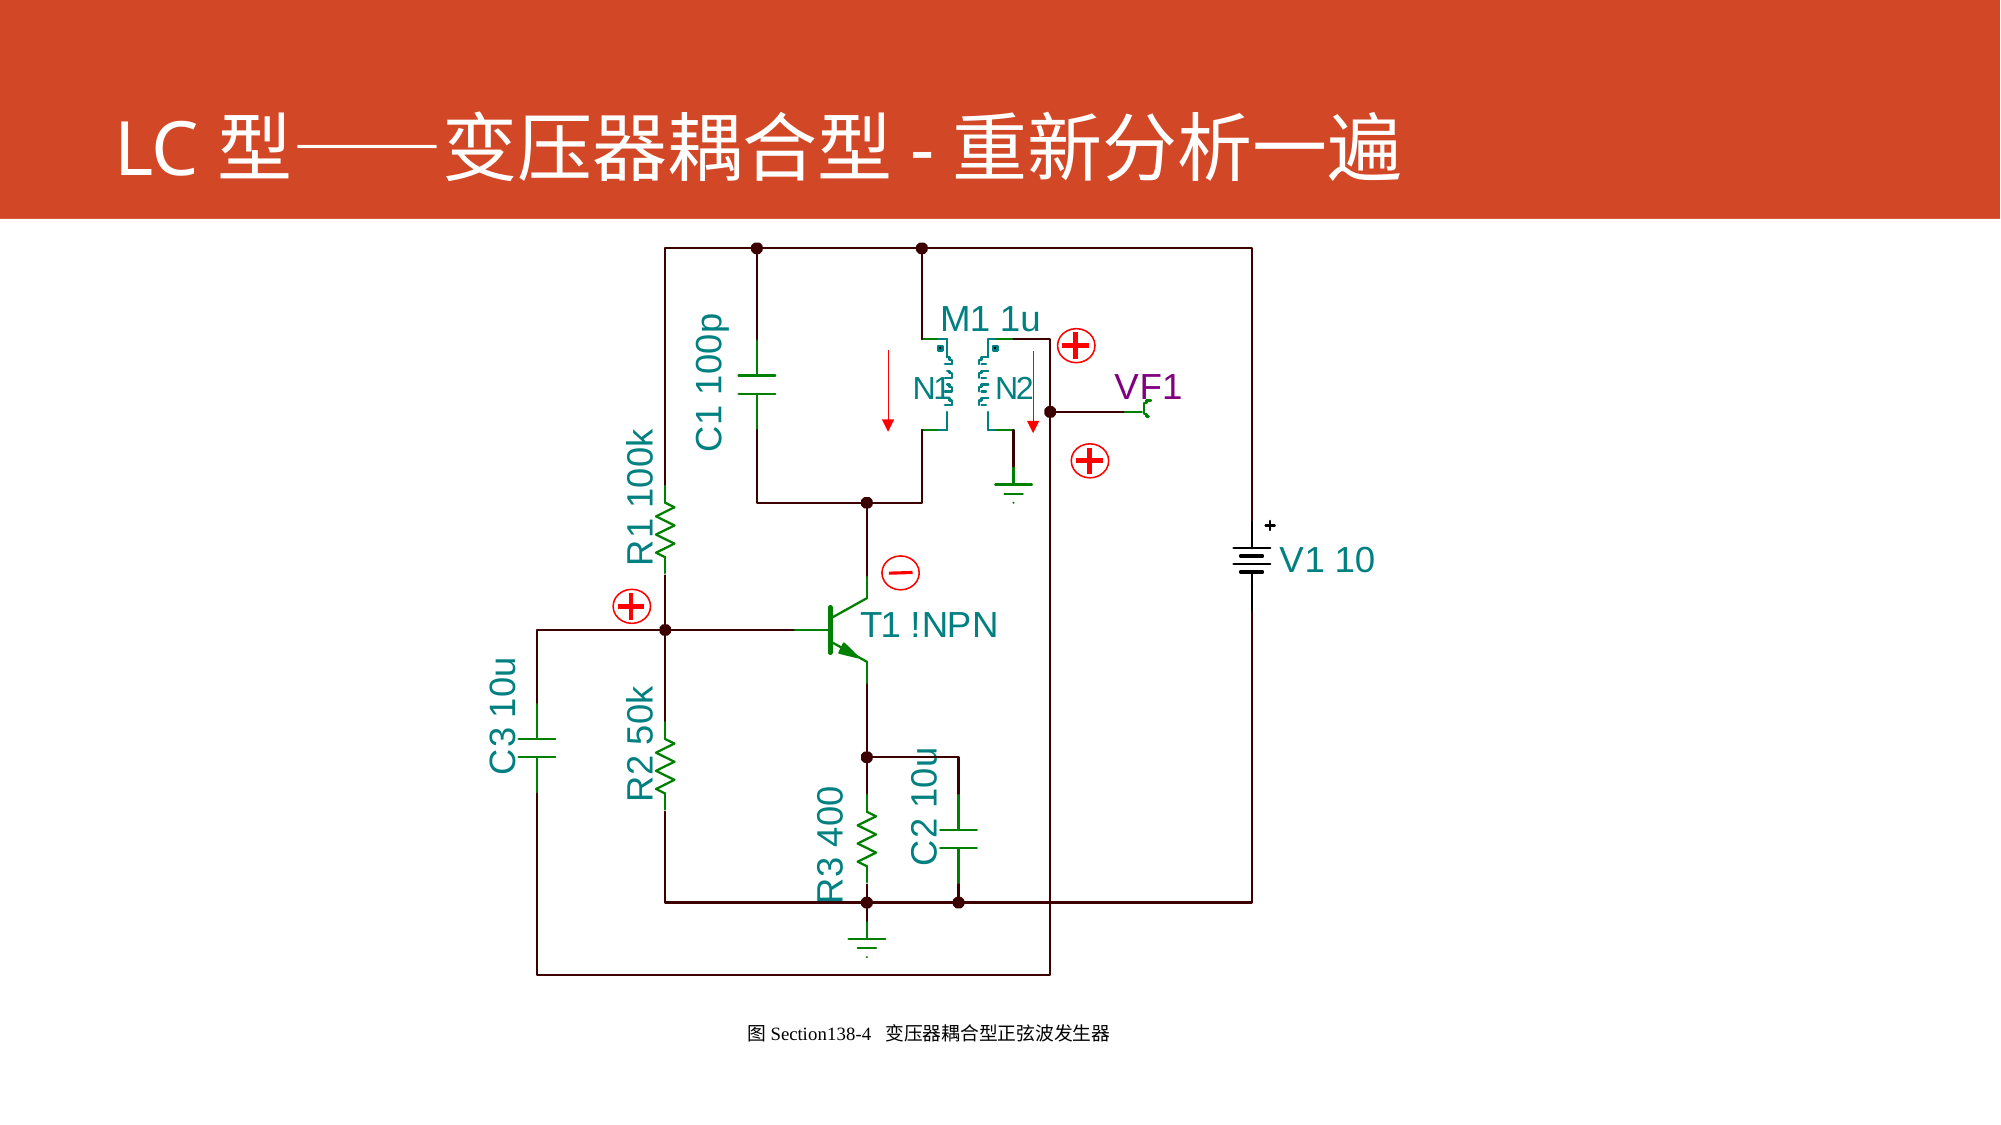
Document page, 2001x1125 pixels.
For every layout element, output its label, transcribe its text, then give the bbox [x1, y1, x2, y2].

title LC型——变压器耦合型-重新分析一遍 [99, 0, 1863, 199]
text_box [436, 198, 1422, 1096]
